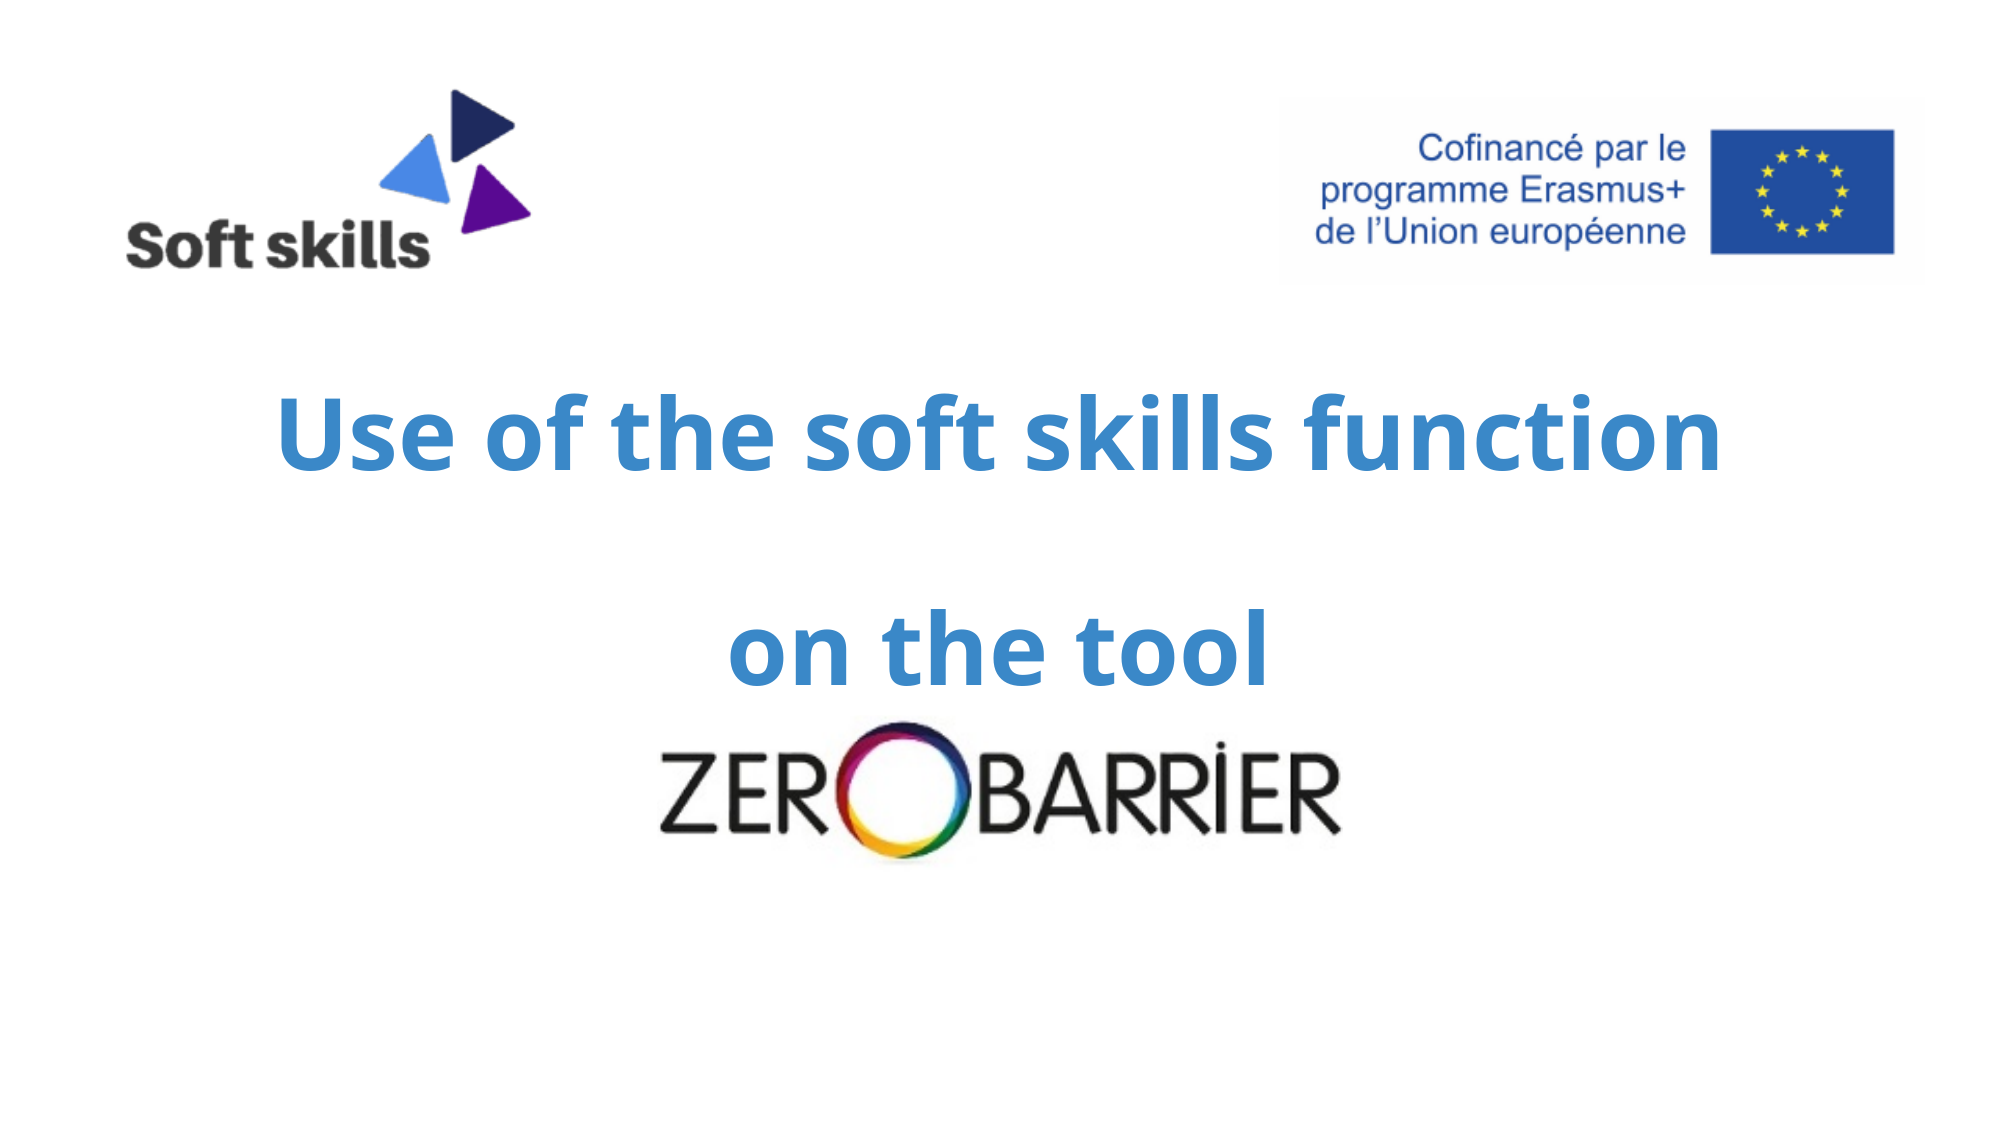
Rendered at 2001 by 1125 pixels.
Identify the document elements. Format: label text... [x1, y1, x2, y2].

picture [657, 715, 1343, 873]
picture [72, 29, 570, 324]
picture [1279, 57, 1928, 296]
title Use of the soft skills function on the tool [249, 323, 1750, 716]
